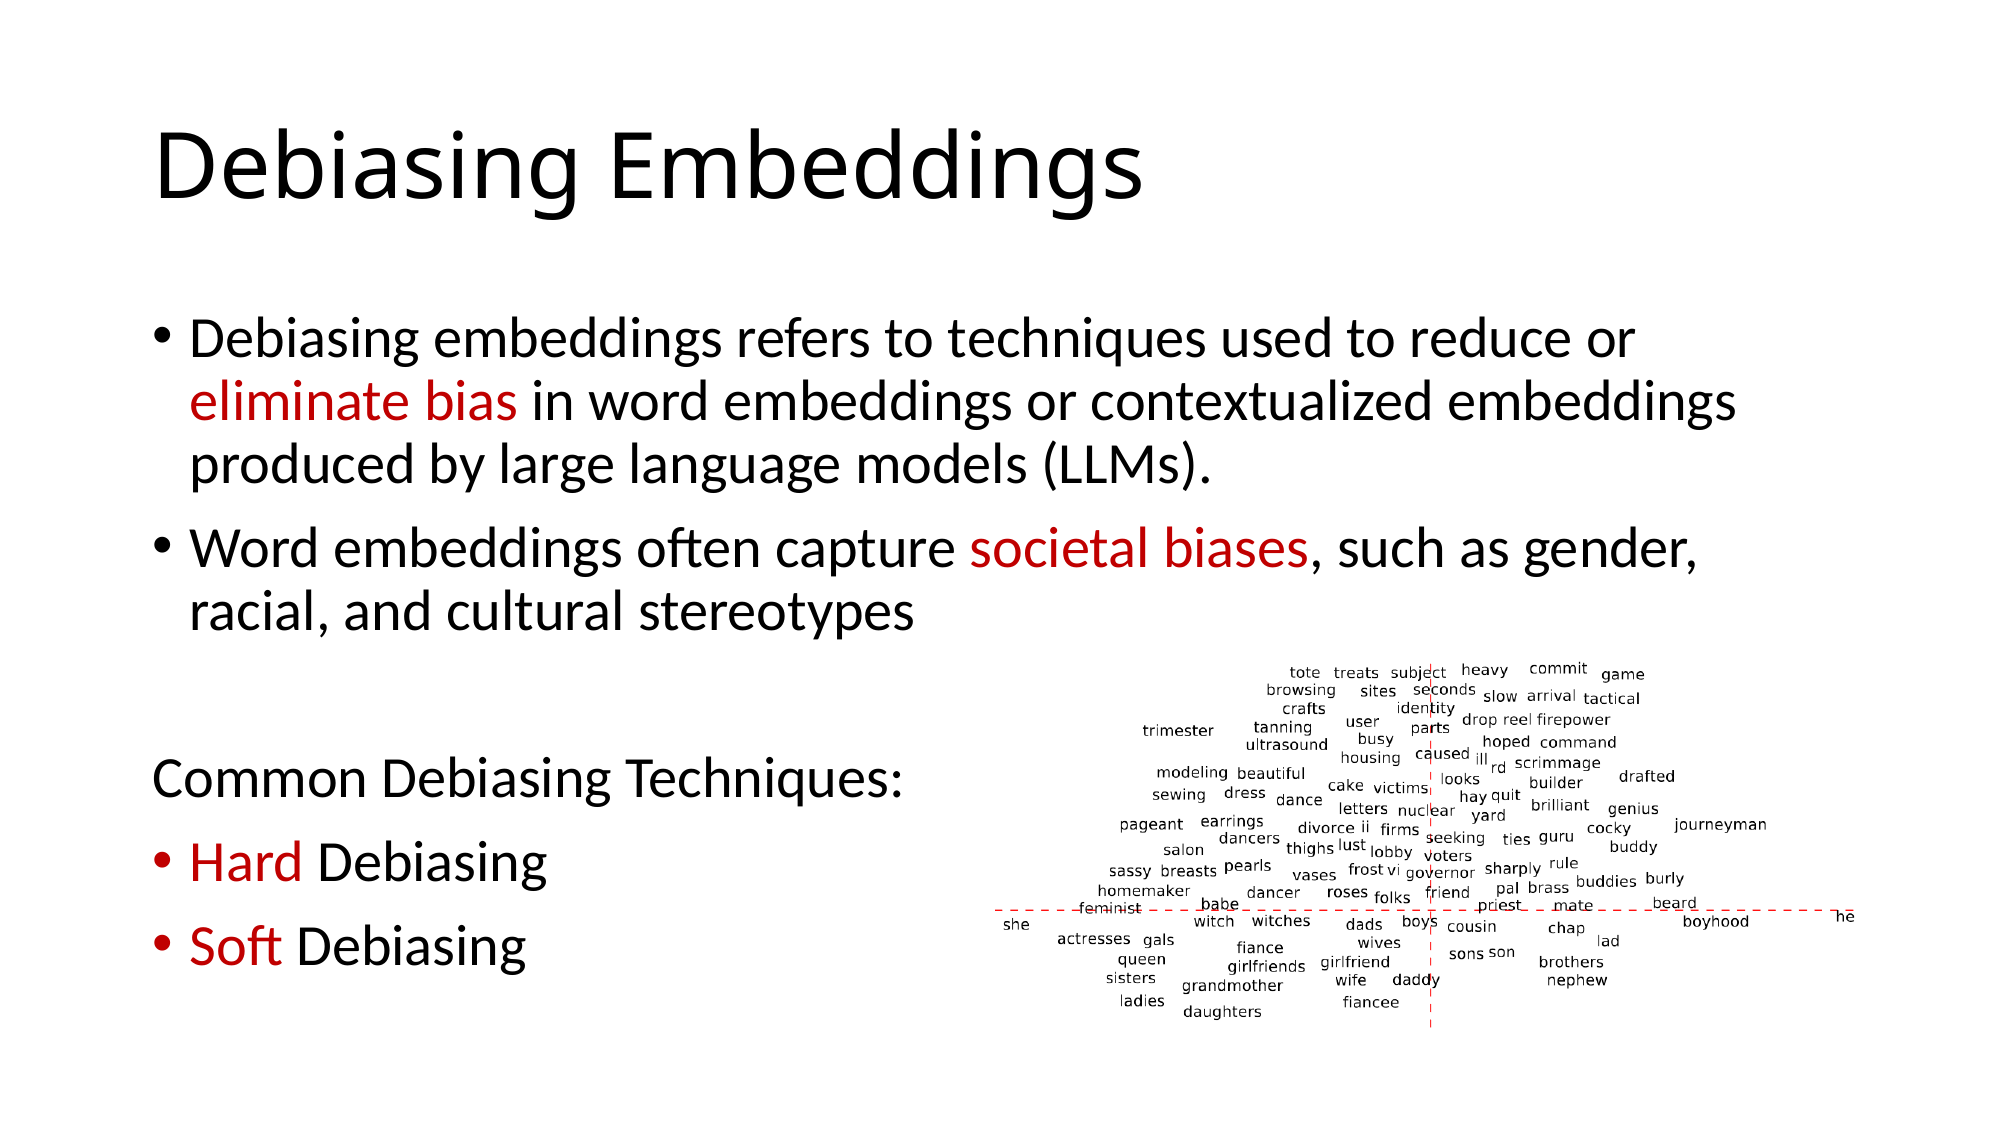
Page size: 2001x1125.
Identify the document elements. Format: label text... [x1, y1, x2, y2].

title Debiasing Embeddings [137, 59, 1863, 278]
picture [963, 617, 1863, 1036]
list Debiasing embeddings refers to techniques used to reduce or eliminate bias in word embeddings or contextualized embeddings produced by large language models (LLMs). Word embeddings often capture societal biases, such as gender, racial, and cultural stereotypes Common Debiasing Techniques: Hard Debiasing Soft Debiasing [137, 299, 1863, 1014]
